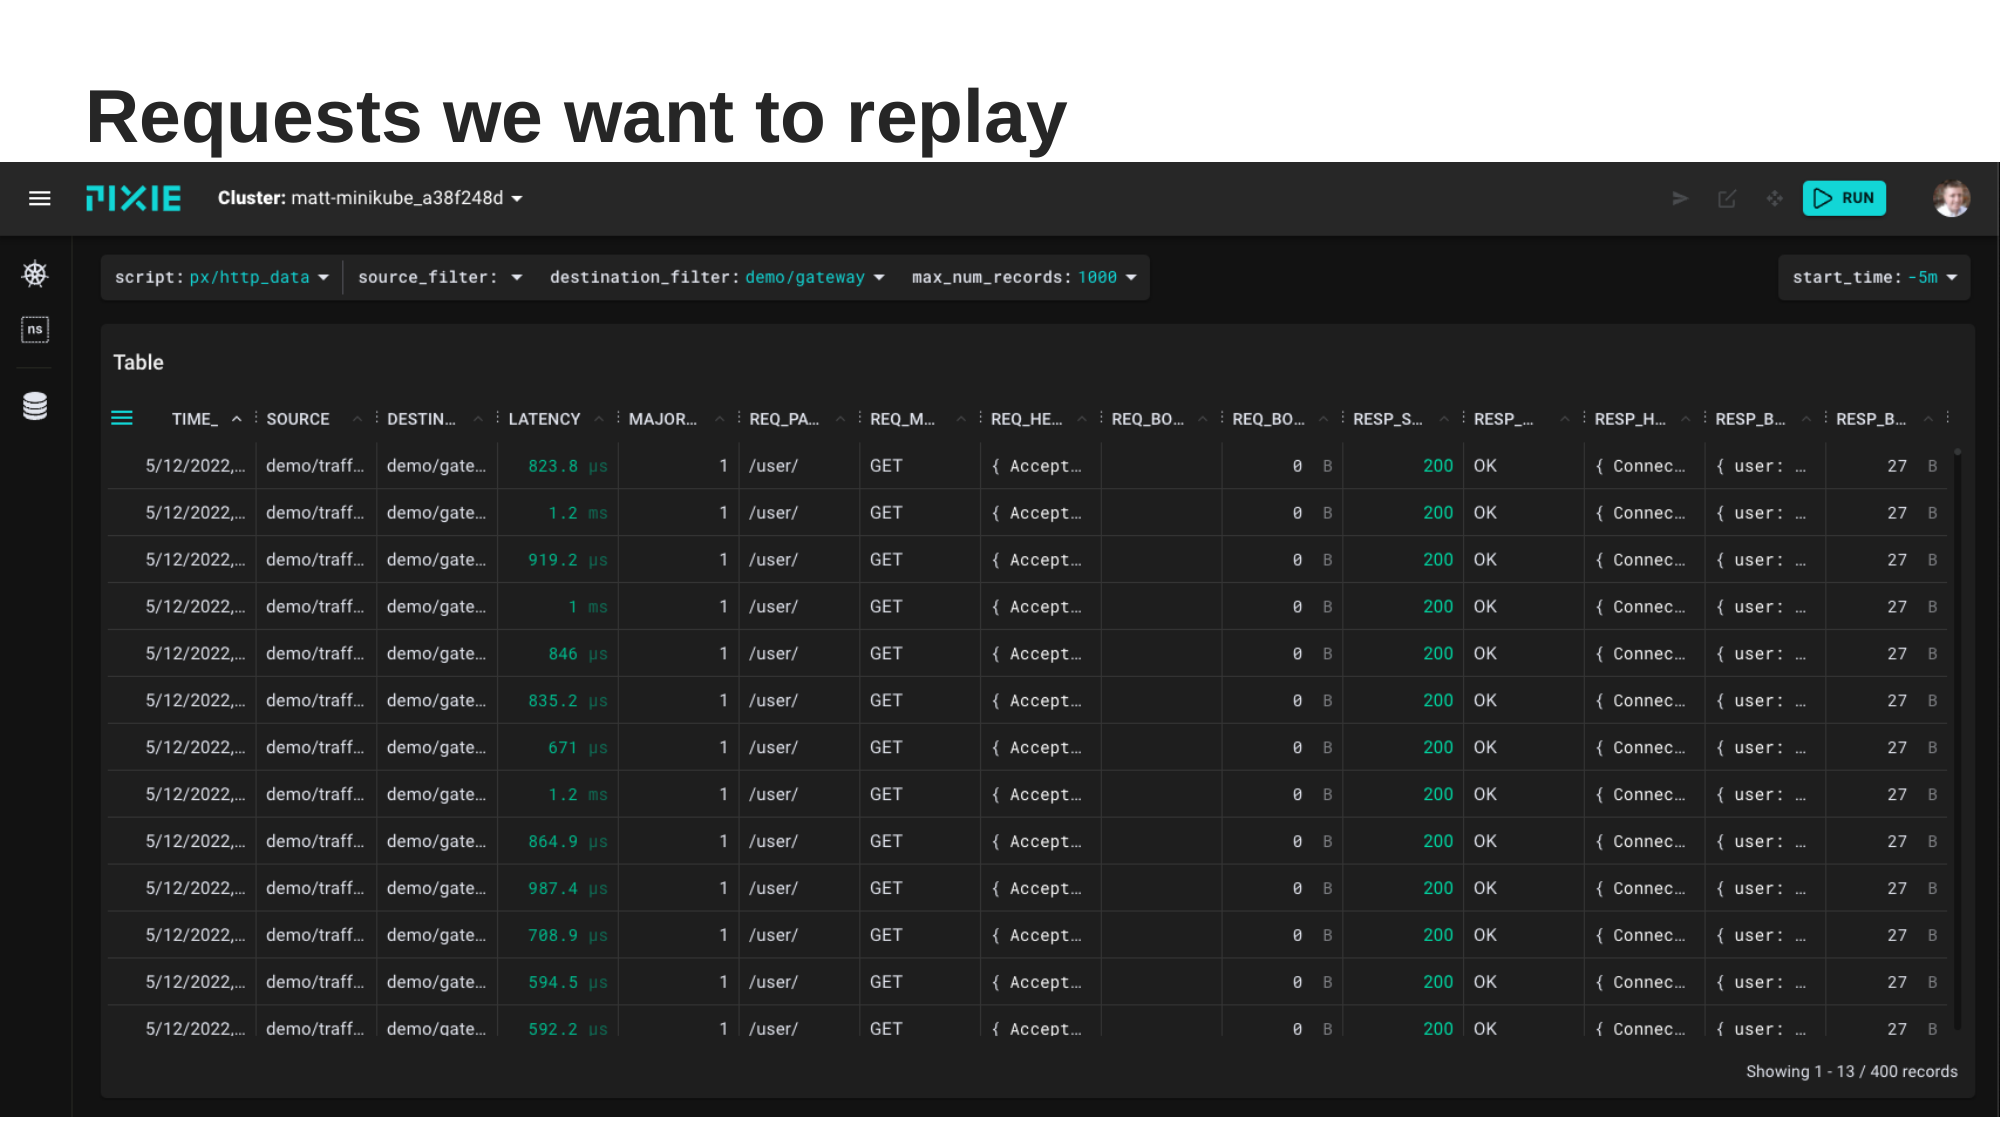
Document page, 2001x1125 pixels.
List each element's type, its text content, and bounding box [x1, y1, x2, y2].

text_box Requests we want to replay [70, 60, 1474, 139]
picture [0, 162, 2000, 1117]
